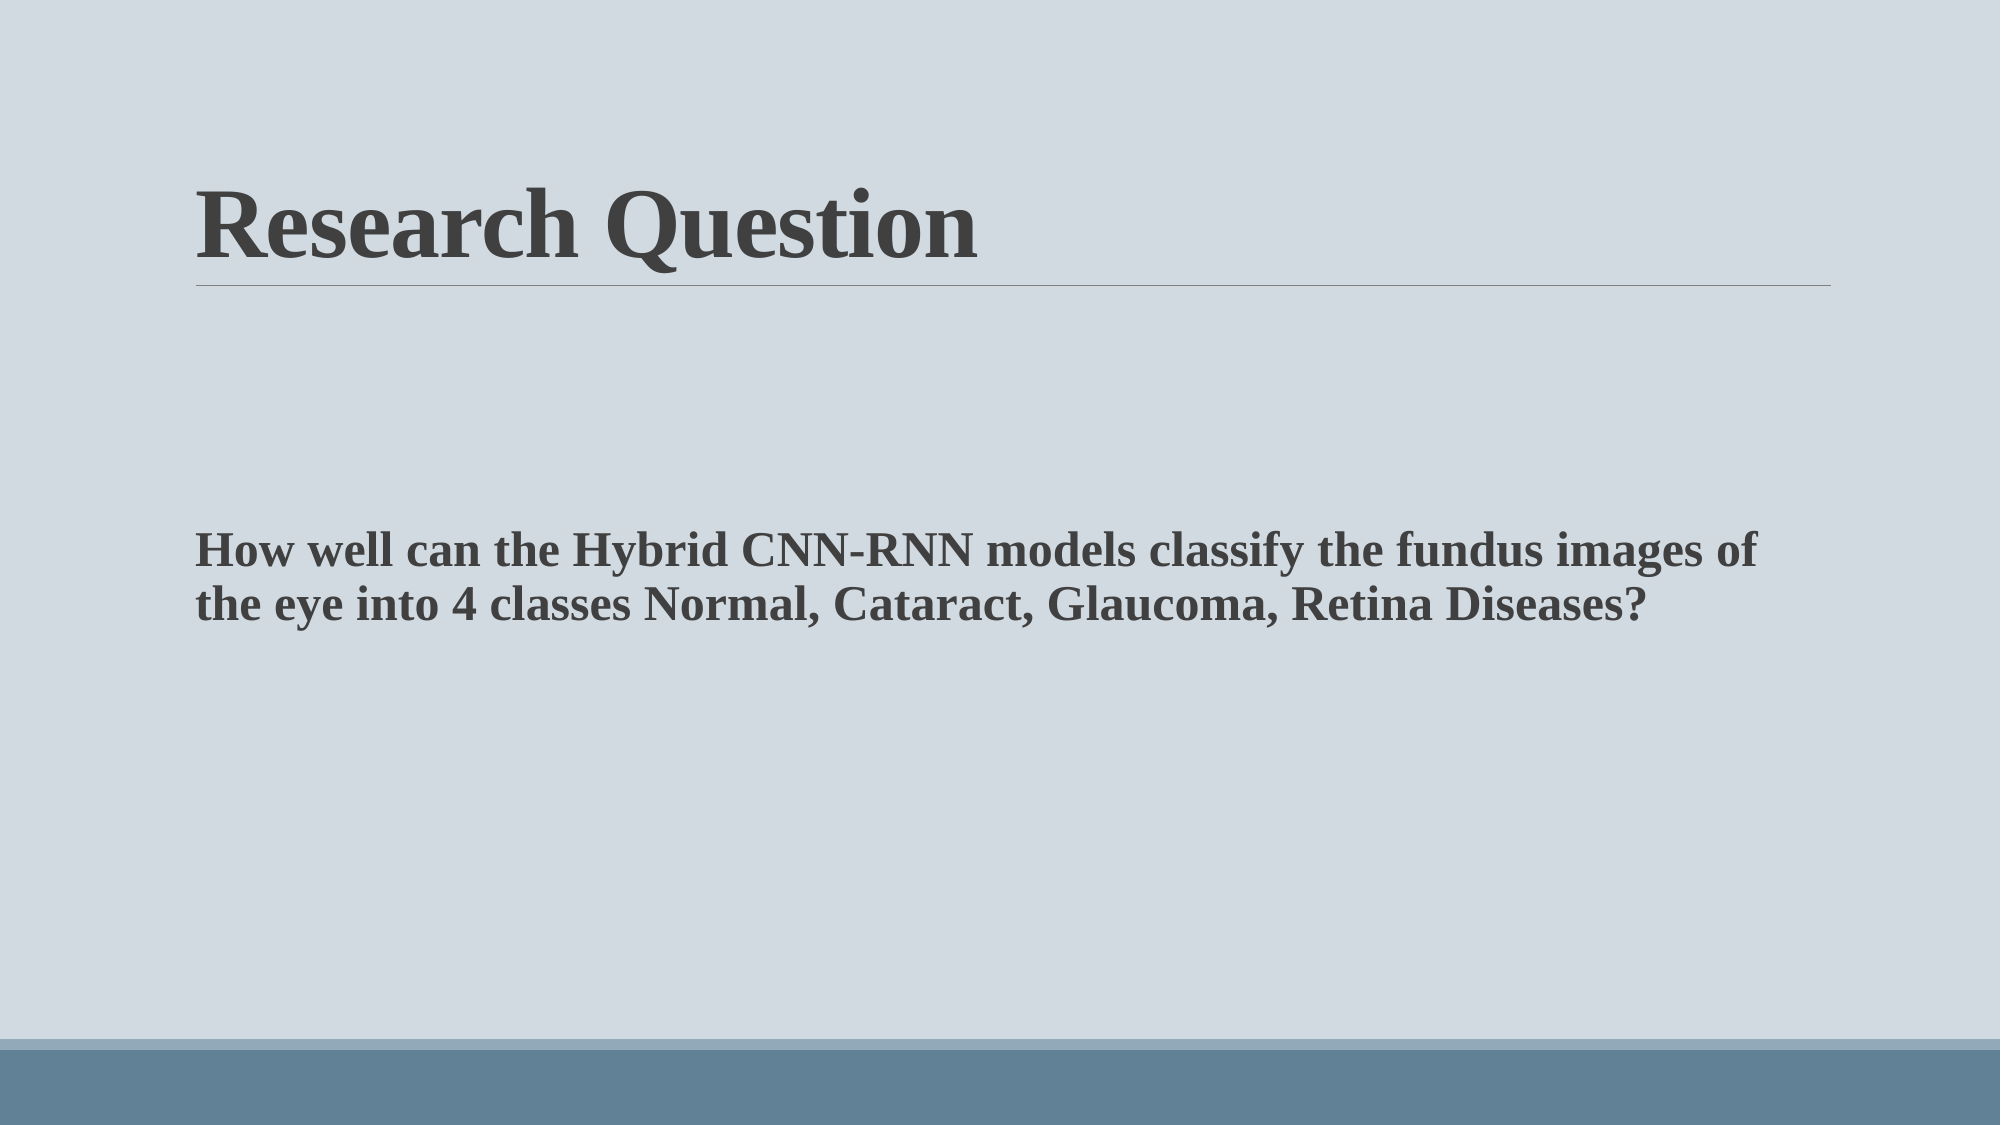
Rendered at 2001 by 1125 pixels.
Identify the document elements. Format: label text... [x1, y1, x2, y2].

title Research Question [180, 47, 1830, 285]
list How well can the Hybrid CNN-RNN models classify the fundus images of the eye into 4 classes Normal, Cataract, Glaucoma, Retina Diseases? [180, 302, 1830, 963]
